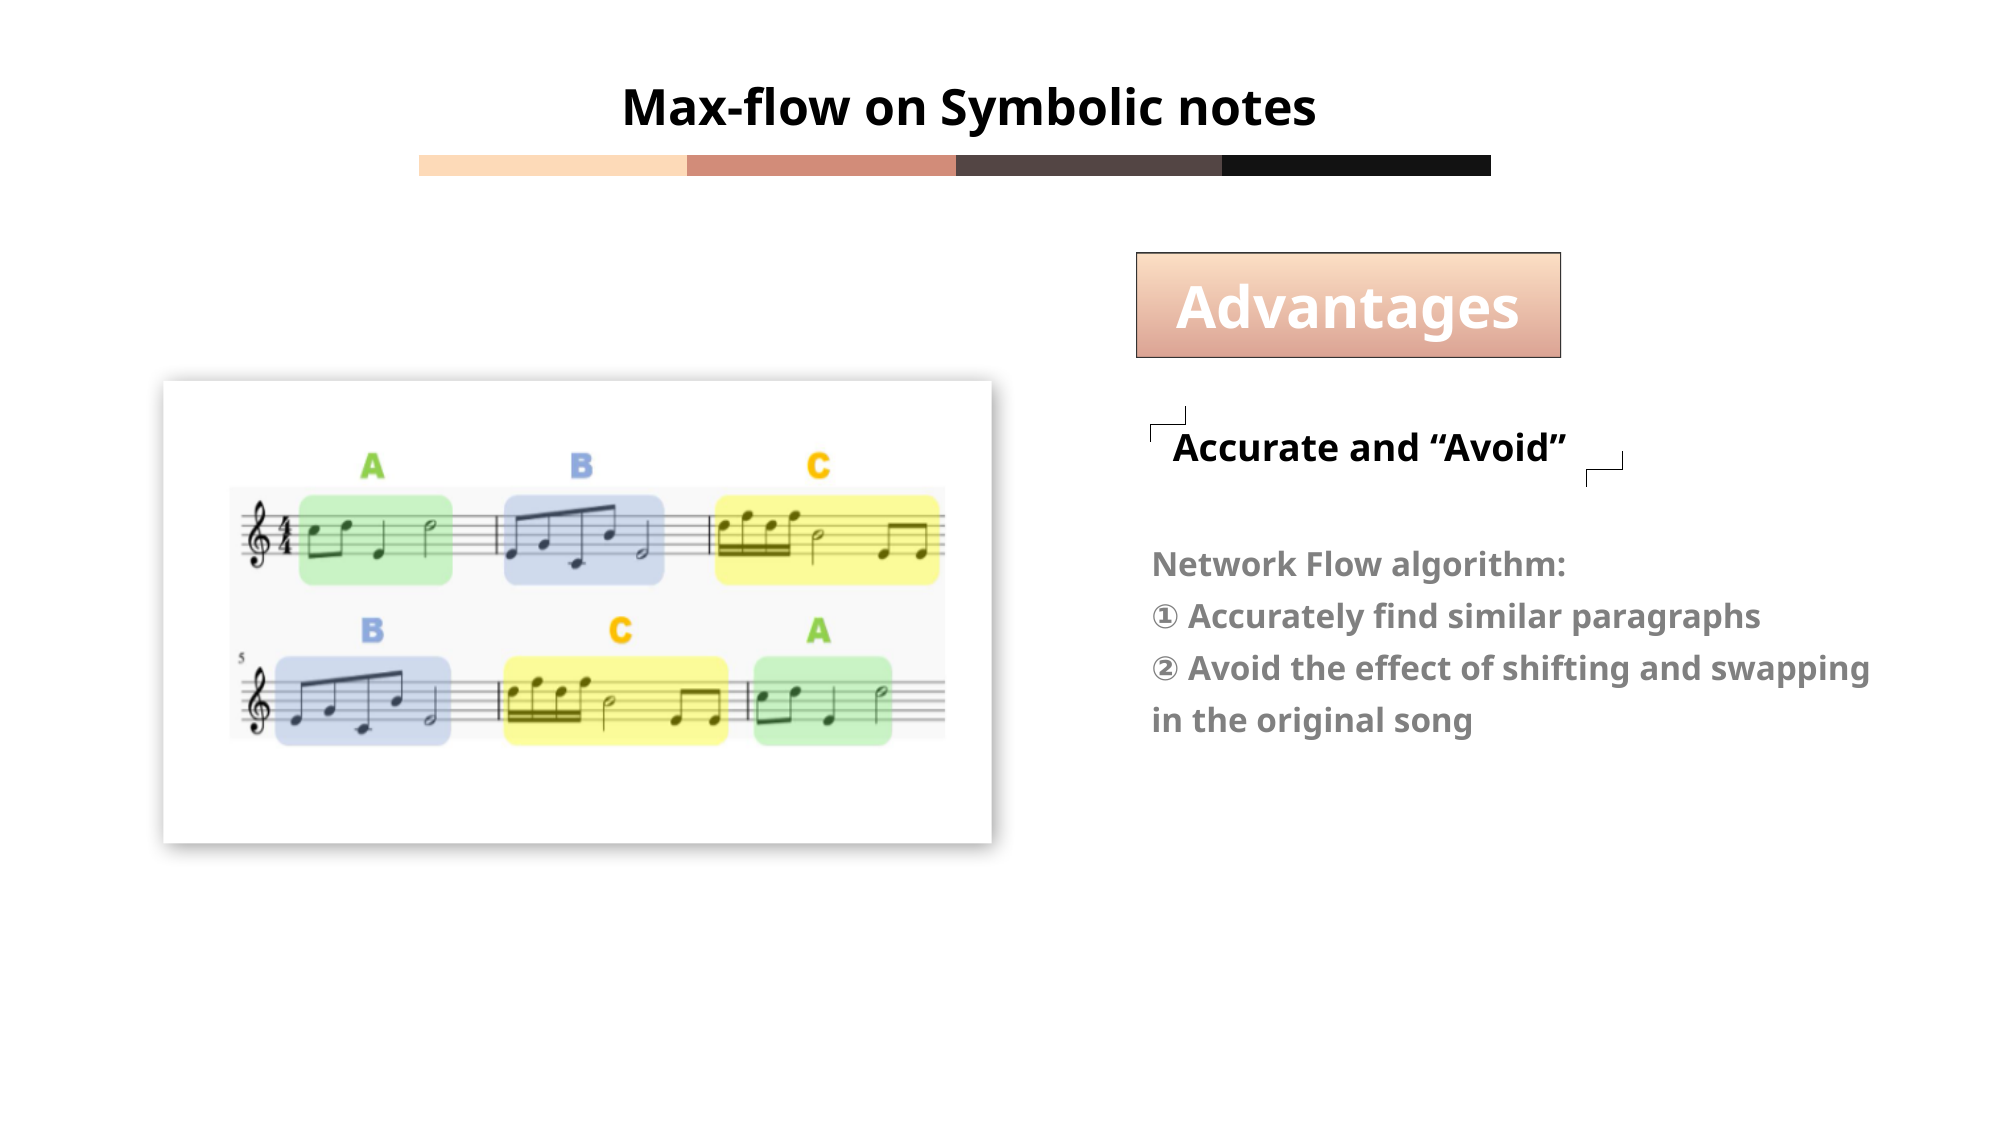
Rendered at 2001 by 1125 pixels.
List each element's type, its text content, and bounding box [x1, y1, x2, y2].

text_box Max-flow on Symbolic notes [606, 50, 1435, 143]
text_box Network Flow algorithm: ① Accurately find similar paragraphs ② Avoid the effect of shifting and swapping in the original song [1136, 523, 1903, 811]
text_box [1150, 406, 1186, 442]
text_box [163, 380, 992, 844]
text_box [1586, 451, 1623, 487]
text_box Advantages [1136, 252, 1562, 358]
picture [202, 423, 957, 768]
text_box Accurate and “Avoid” [1158, 416, 1623, 478]
